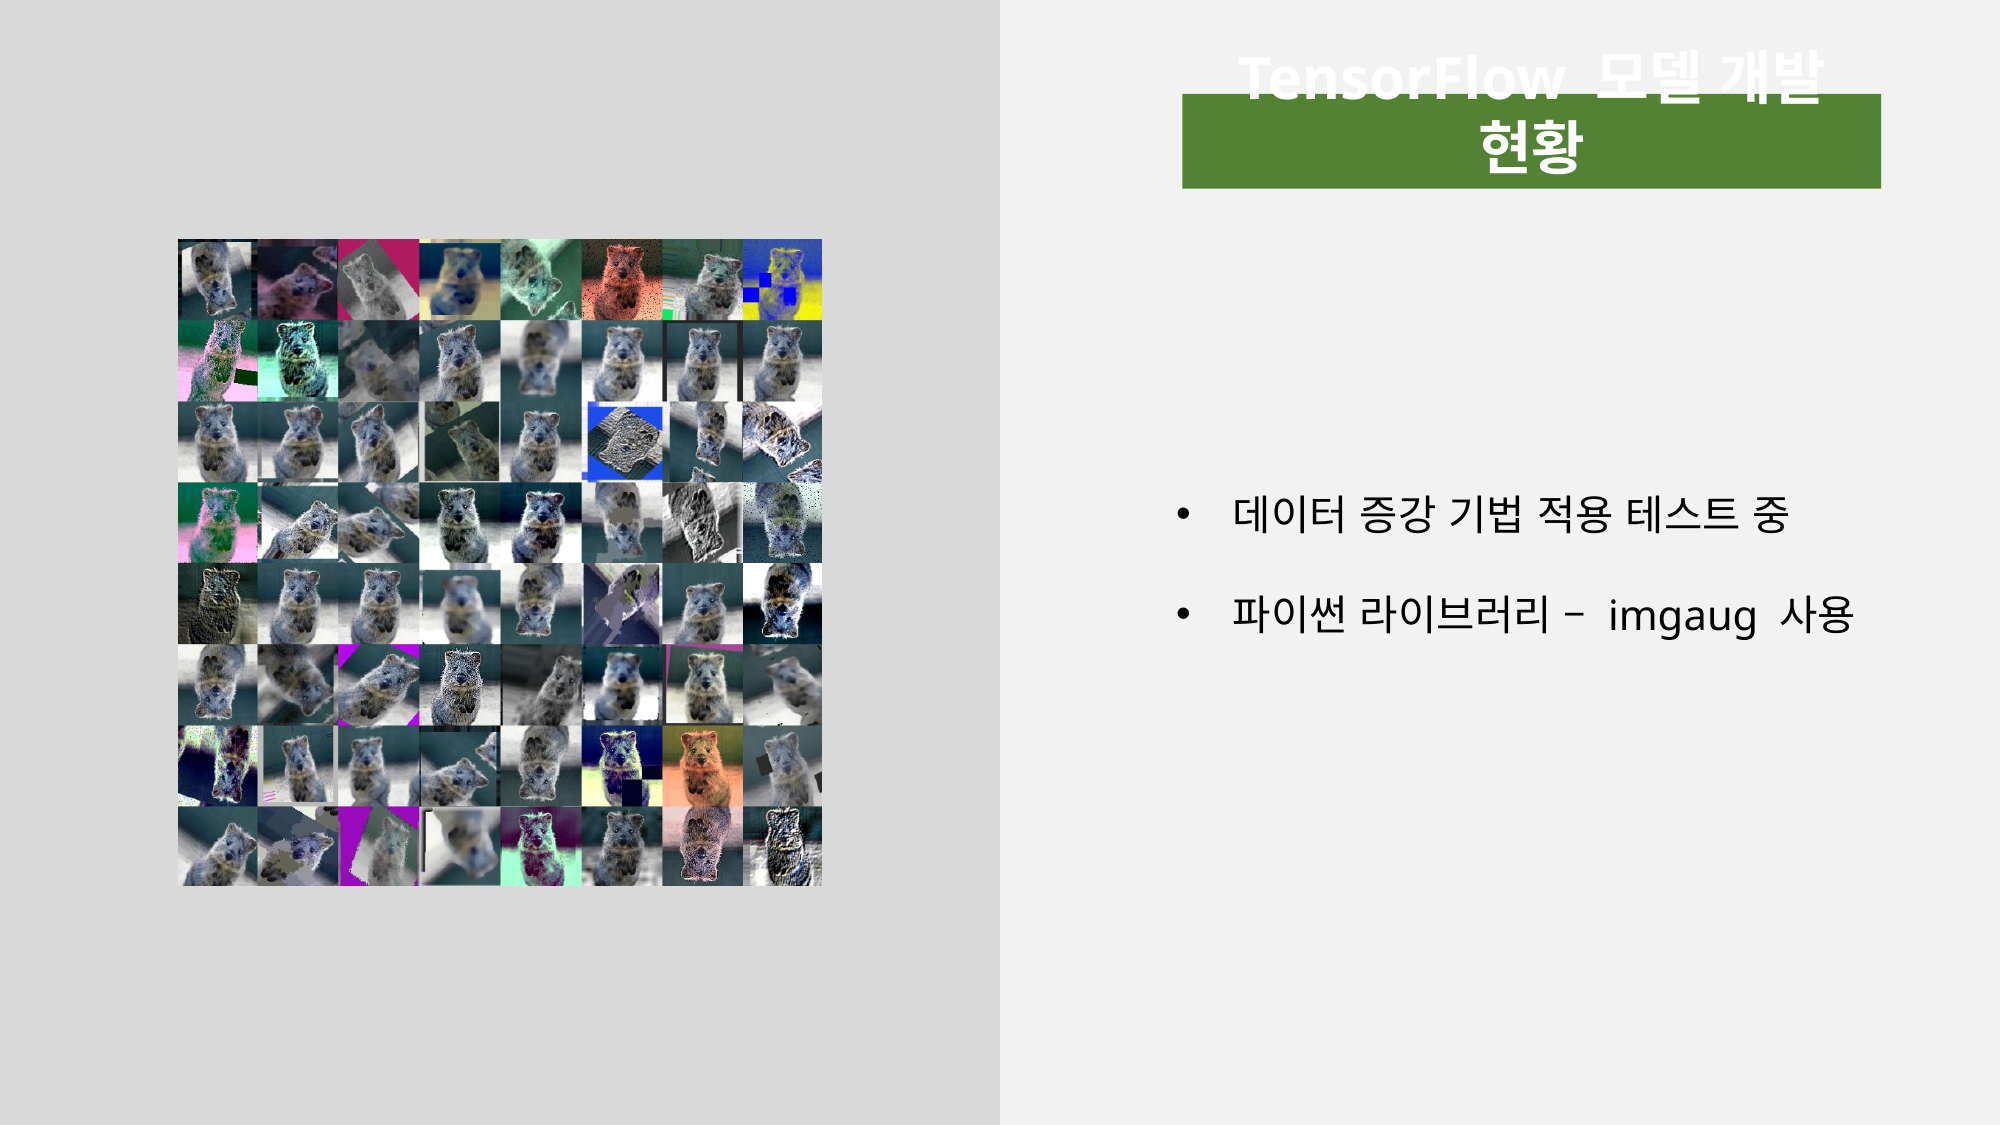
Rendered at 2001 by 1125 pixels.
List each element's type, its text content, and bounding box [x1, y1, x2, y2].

text_box 데이터 증강 기법 적용 테스트 중 파이썬 라이브러리 – imgaug 사용 [1161, 480, 1903, 646]
picture [178, 239, 822, 886]
text_box TensorFlow 모델 개발 현황 [1181, 93, 1882, 190]
text_box [0, 0, 1001, 1125]
